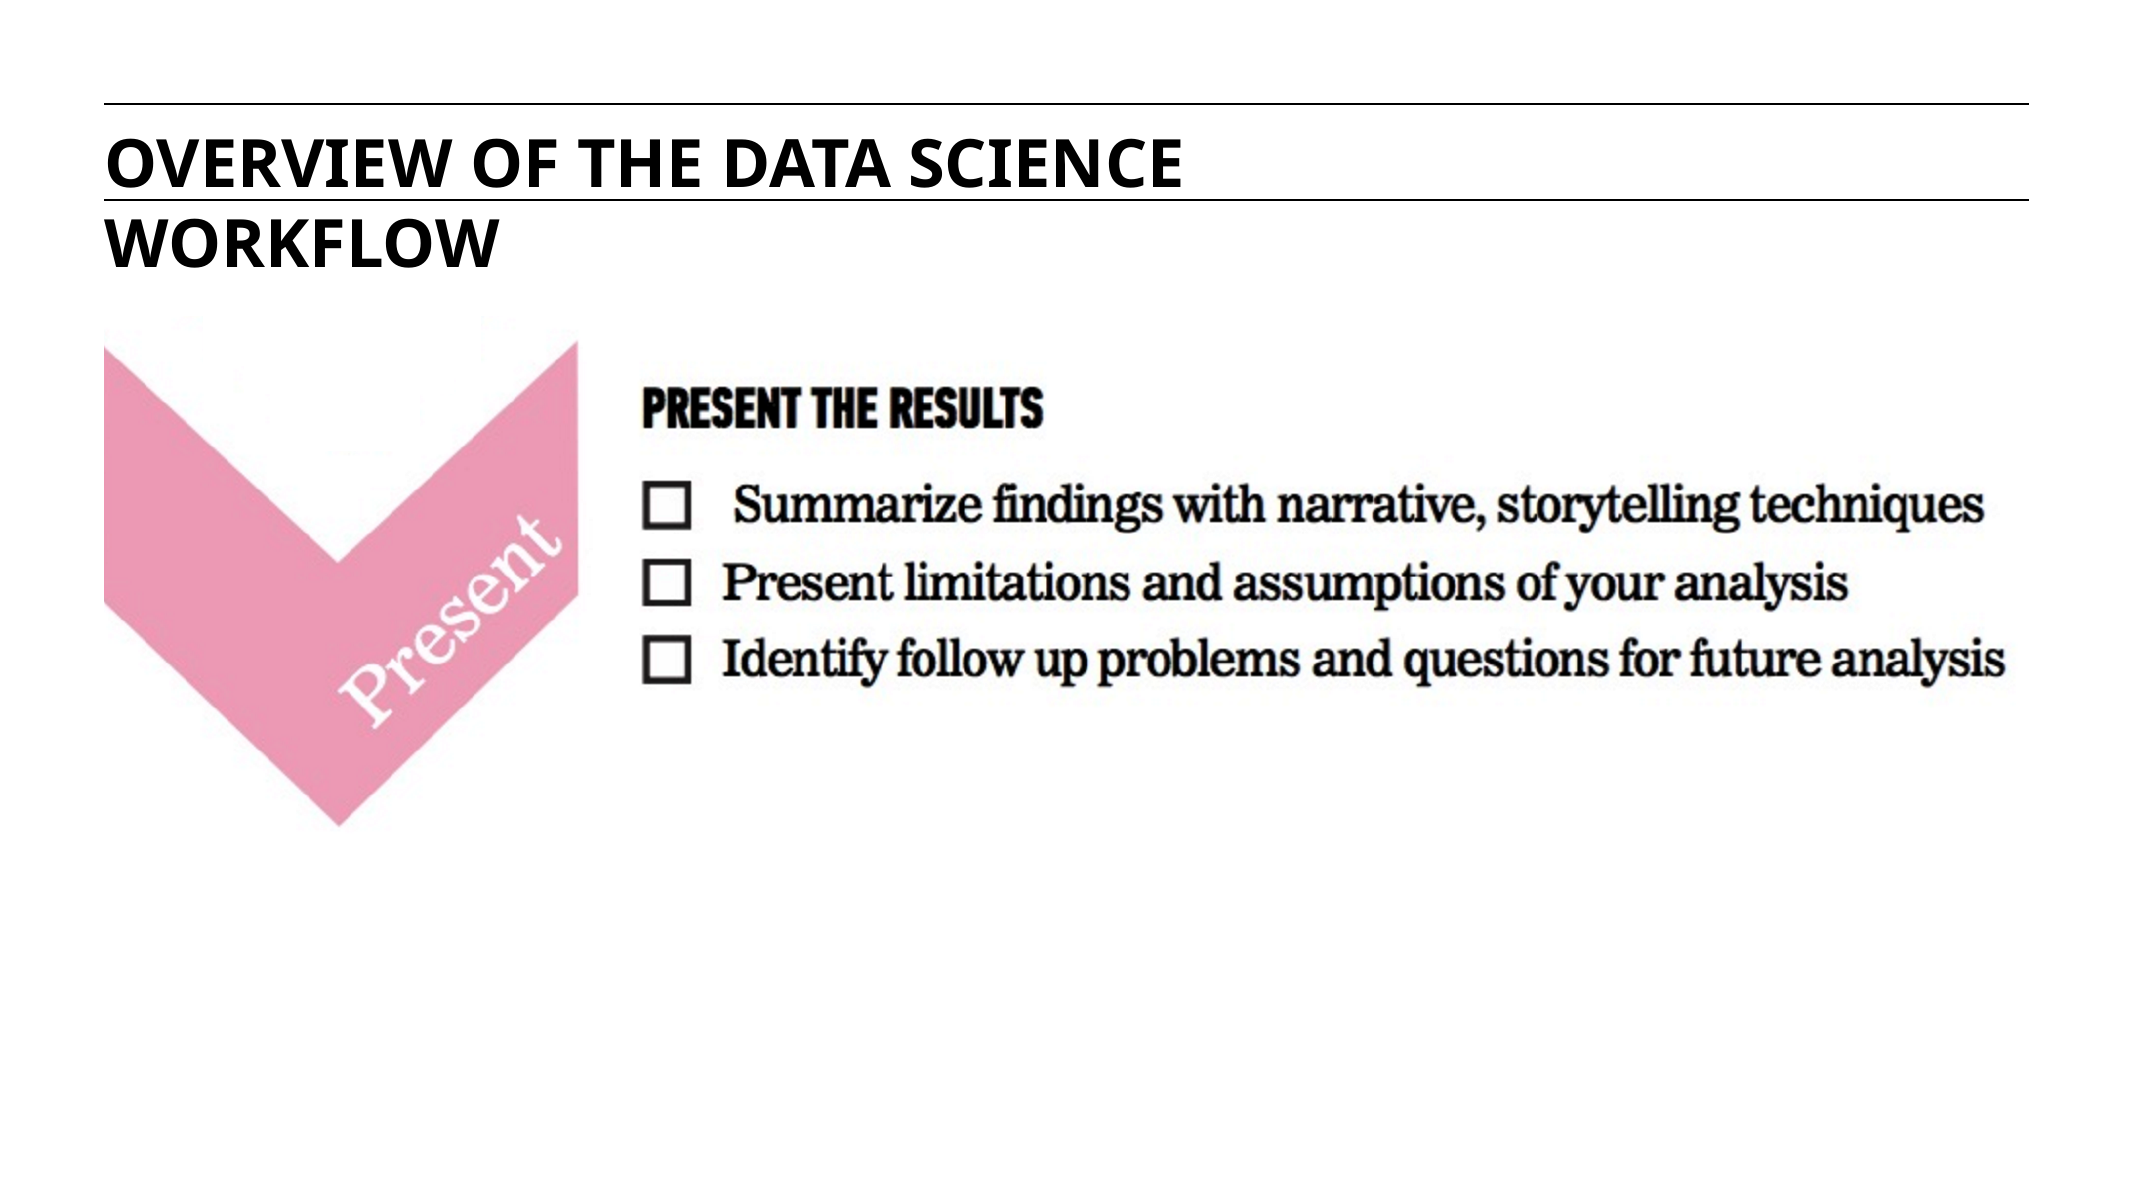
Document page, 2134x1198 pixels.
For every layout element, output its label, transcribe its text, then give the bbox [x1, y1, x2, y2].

text_box OVERVIEW OF THE DATA SCIENCE WORKFLOW [104, 120, 1371, 192]
picture [103, 316, 2030, 882]
